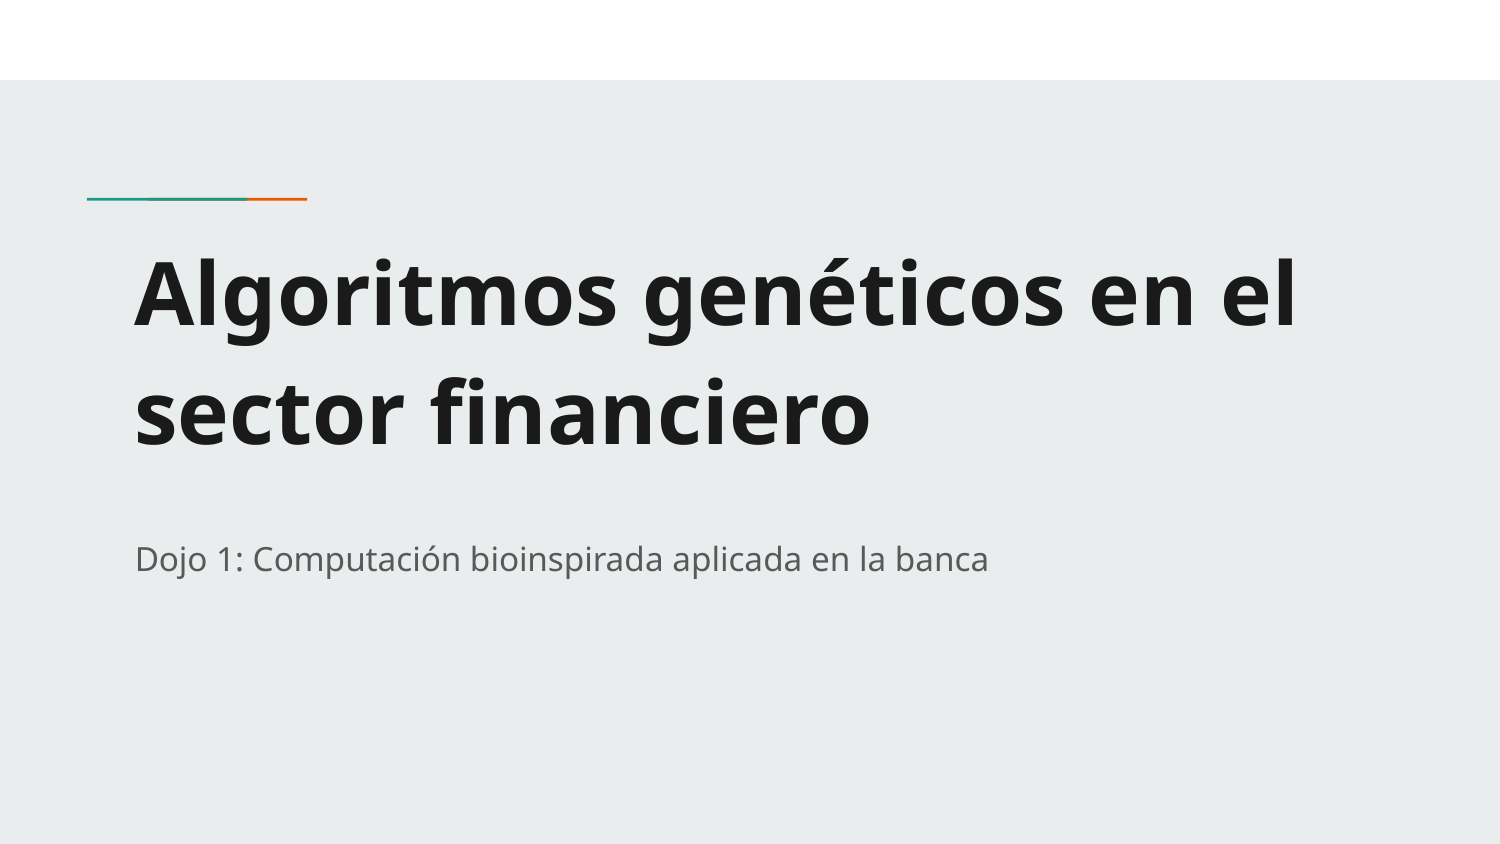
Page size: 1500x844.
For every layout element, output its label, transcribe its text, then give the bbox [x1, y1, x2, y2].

title Algoritmos genéticos en el sector financiero [119, 216, 1381, 490]
subtitle Dojo 1: Computación bioinspirada aplicada en la banca [119, 520, 1381, 610]
